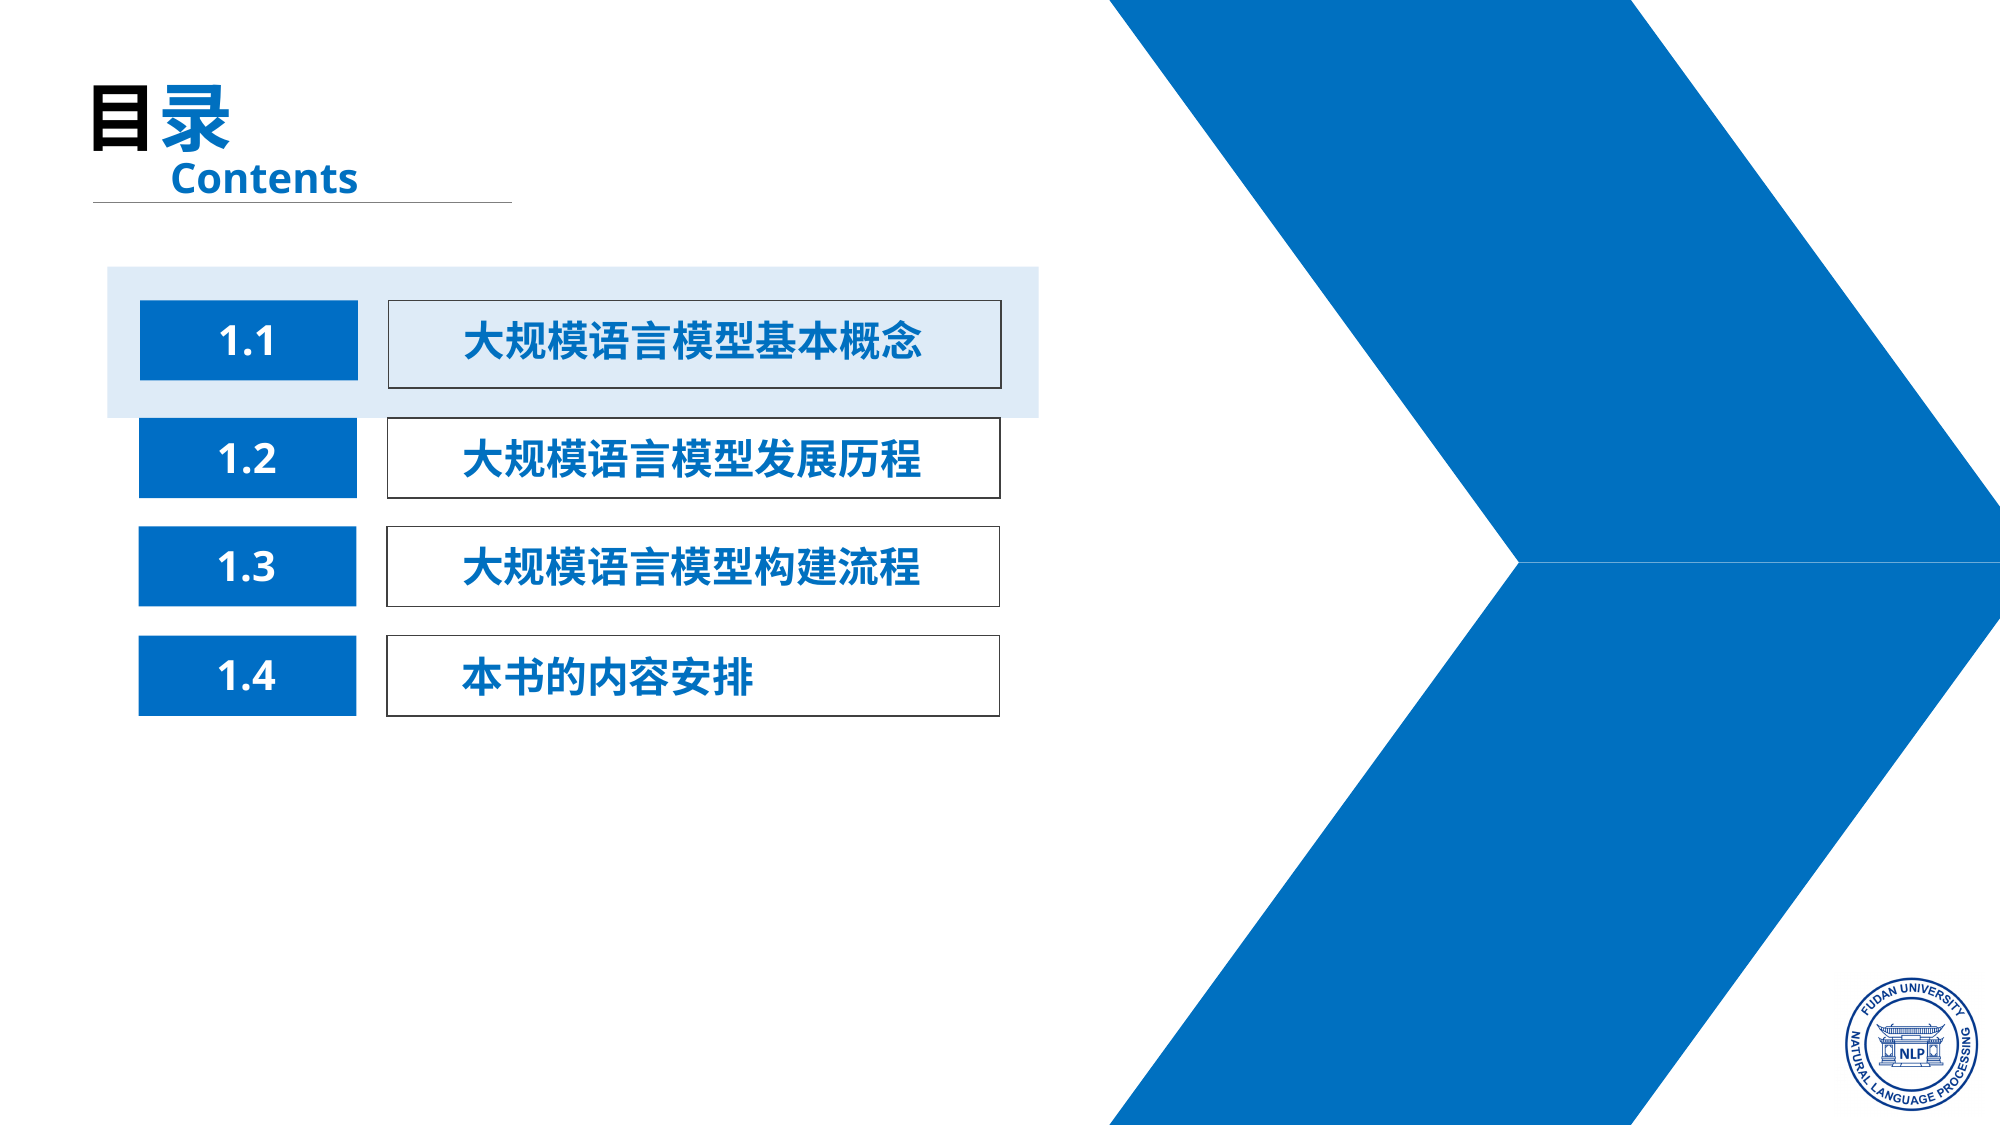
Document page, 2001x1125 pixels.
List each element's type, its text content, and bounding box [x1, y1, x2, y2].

text_box [1109, 563, 2000, 1125]
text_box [387, 417, 1001, 499]
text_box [138, 417, 358, 499]
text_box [386, 635, 1000, 717]
slide_number 3 [1412, 1042, 1863, 1103]
picture [1834, 972, 1985, 1117]
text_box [139, 300, 359, 381]
text_box [1109, 0, 2000, 563]
text_box [107, 266, 1039, 418]
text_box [68, 62, 513, 211]
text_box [138, 526, 357, 607]
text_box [138, 635, 357, 717]
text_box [388, 300, 1002, 389]
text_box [386, 526, 1000, 607]
